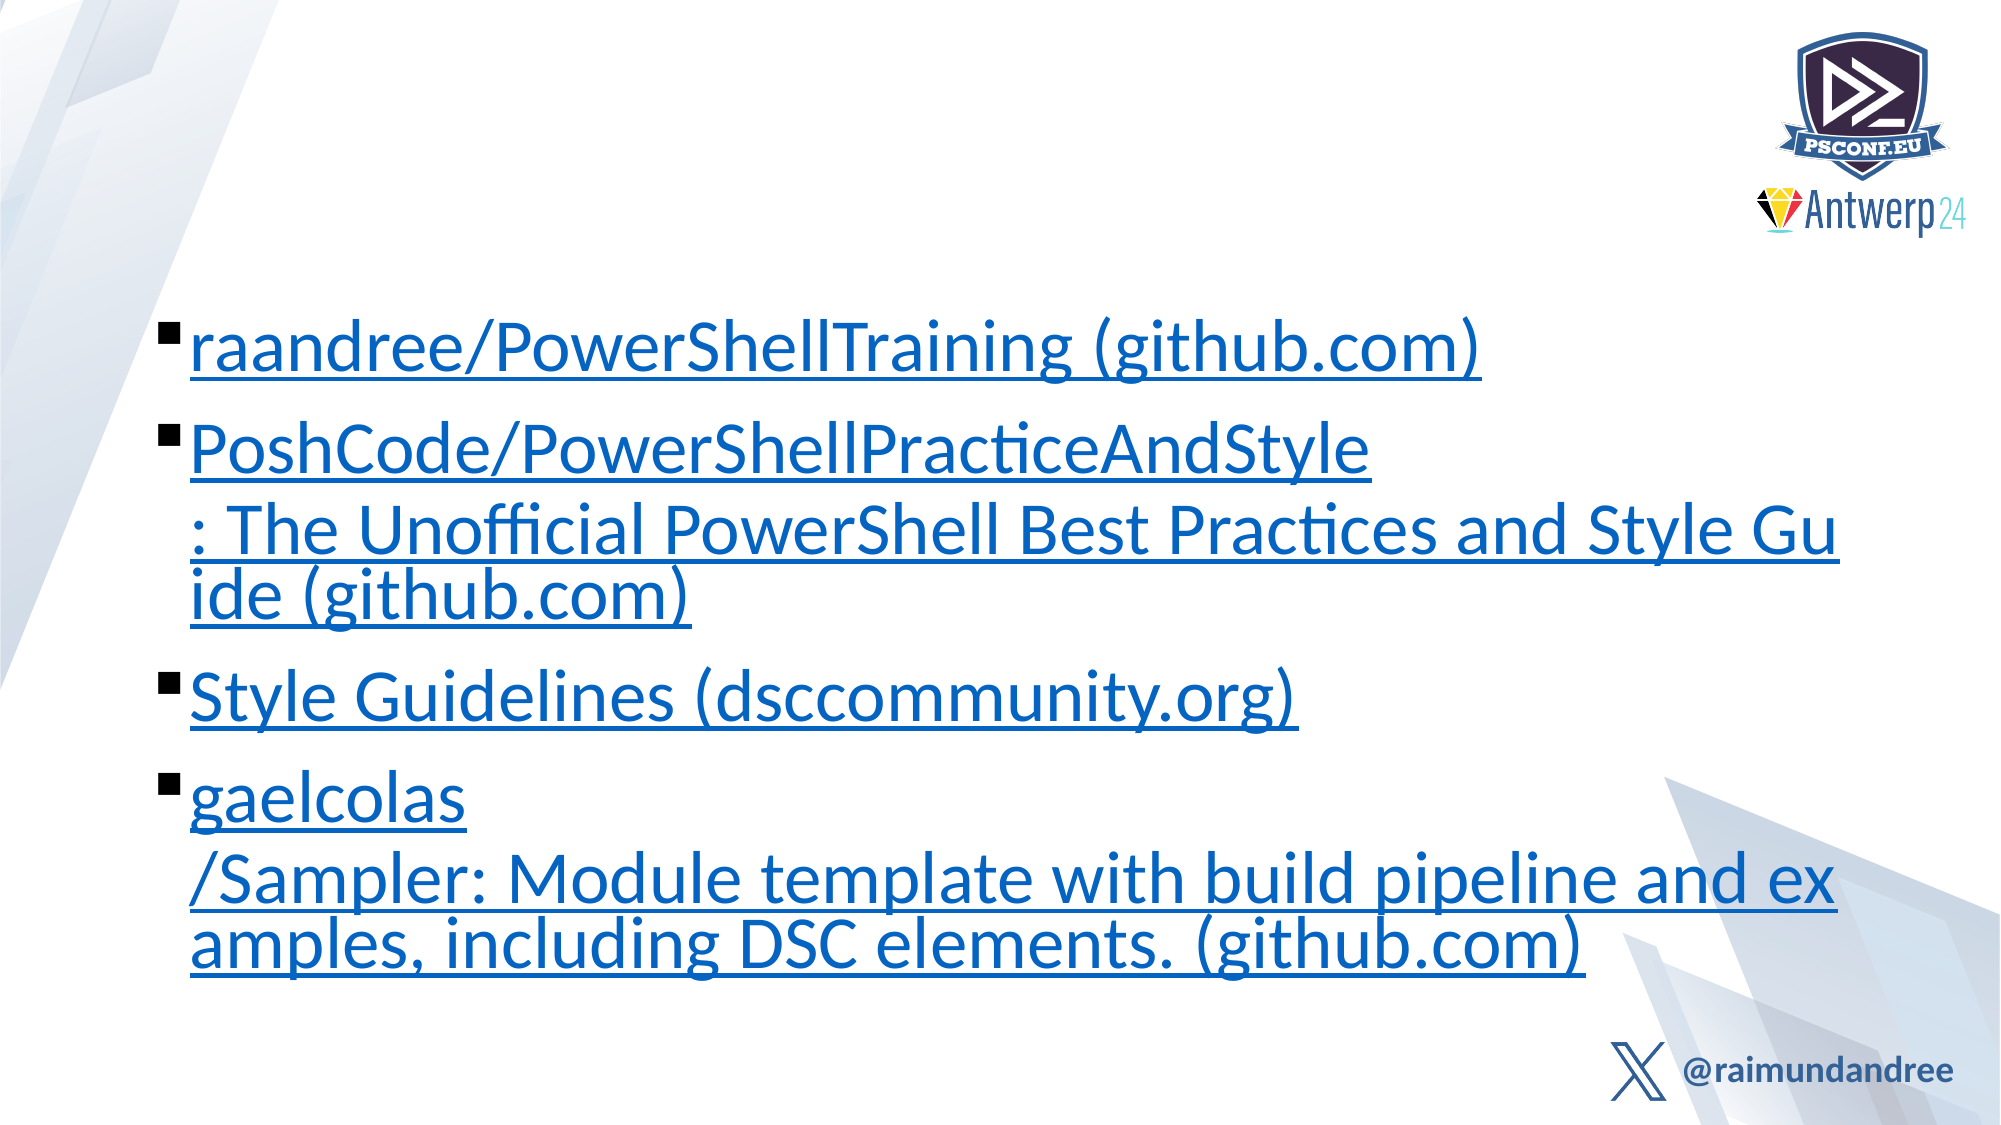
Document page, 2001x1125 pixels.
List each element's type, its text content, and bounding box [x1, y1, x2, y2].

picture [0, 0, 2000, 1125]
list raandree/PowerShellTraining (github.com) PoshCode/PowerShellPracticeAndStyle: The Unofficial PowerShell Best Practices and Style Guide (github.com) Style Guidelines (dsccommunity.org) gaelcolas/Sampler: Module template with build pipeline and examples, including DSC elements. (github.com) [137, 299, 1863, 1014]
